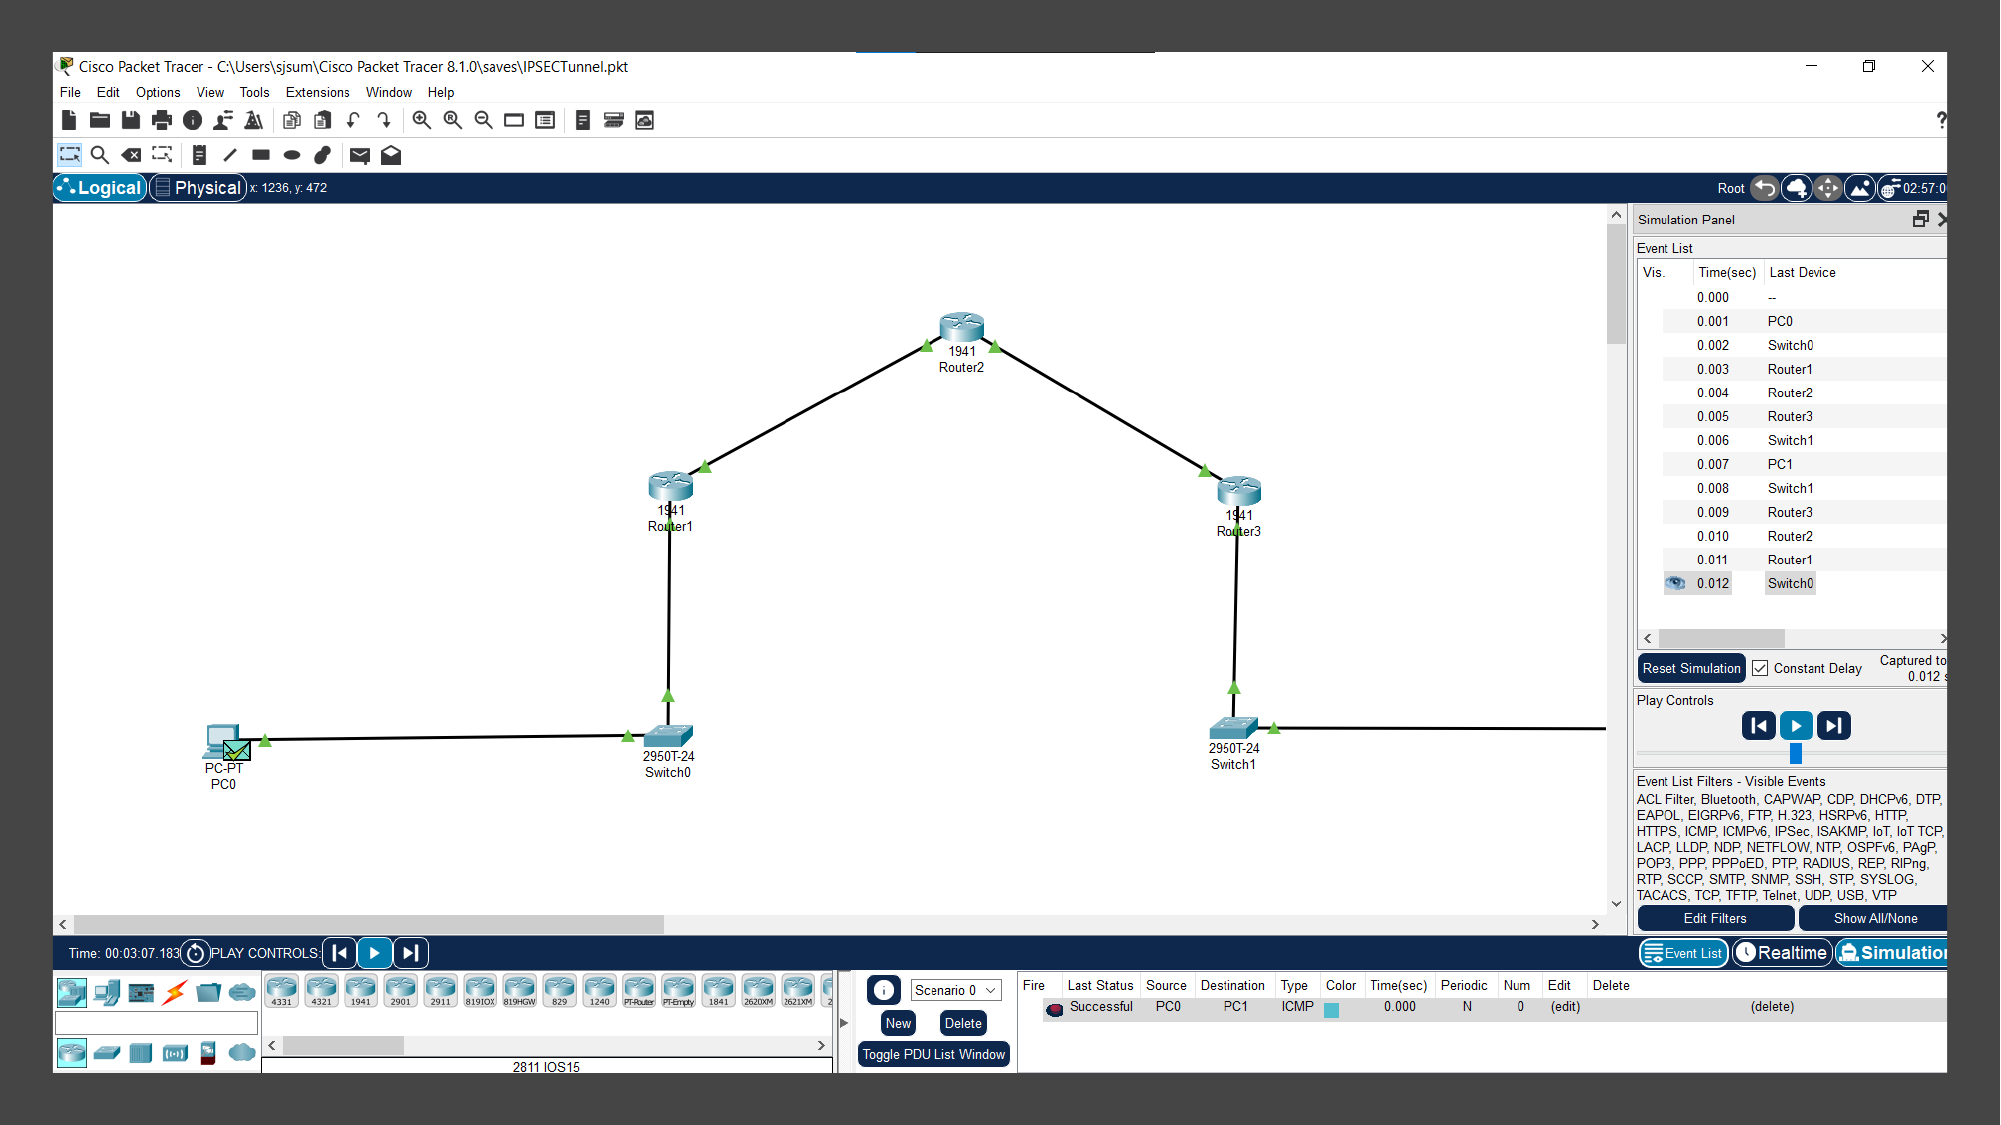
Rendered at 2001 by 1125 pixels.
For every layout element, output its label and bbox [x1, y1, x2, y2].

picture [1840, 944, 1858, 961]
picture [1863, 947, 1872, 958]
picture [52, 52, 1948, 1073]
picture [80, 182, 88, 193]
